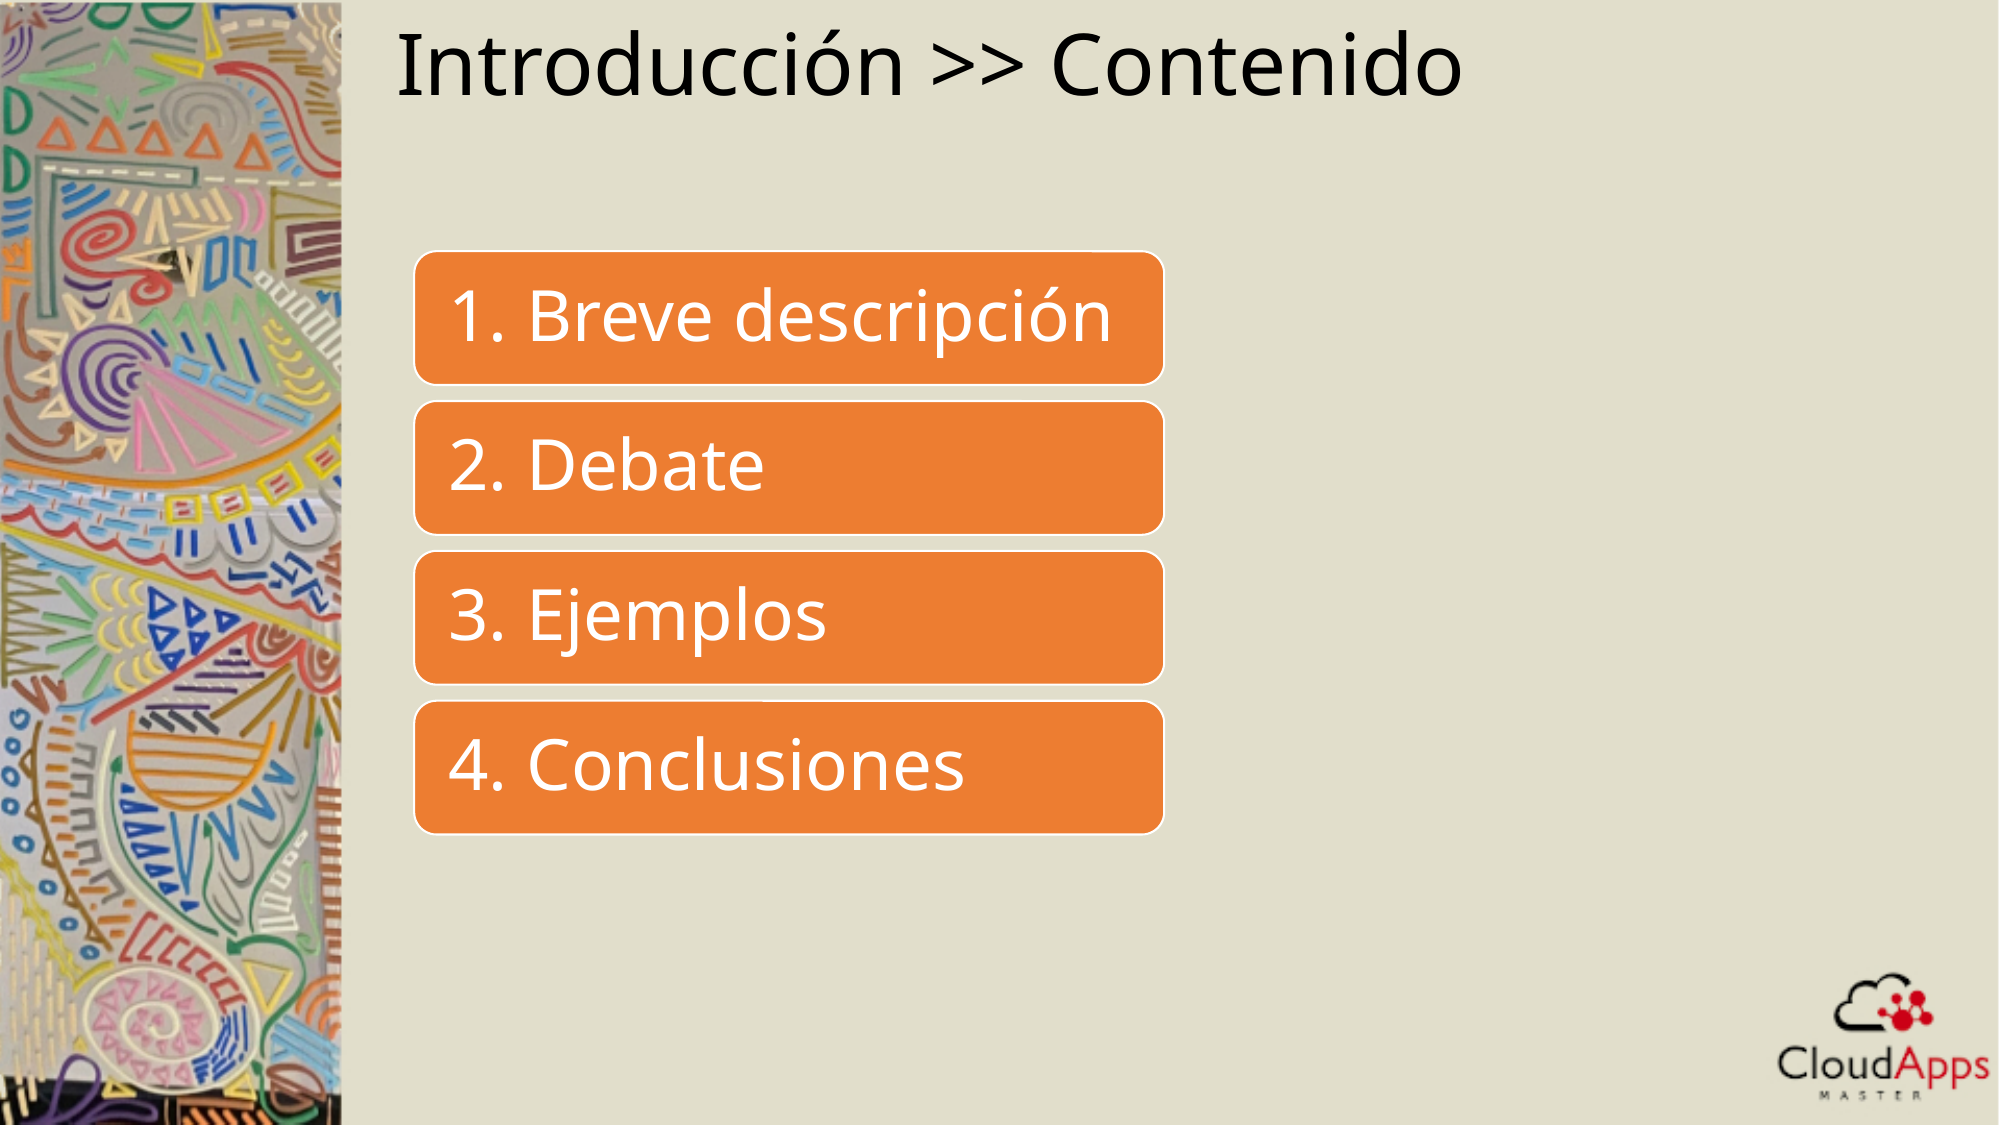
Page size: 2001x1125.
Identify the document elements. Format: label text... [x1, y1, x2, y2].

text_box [414, 242, 1165, 843]
picture [0, 0, 2001, 1125]
text_box Introducción >> Contenido [381, 12, 1522, 122]
